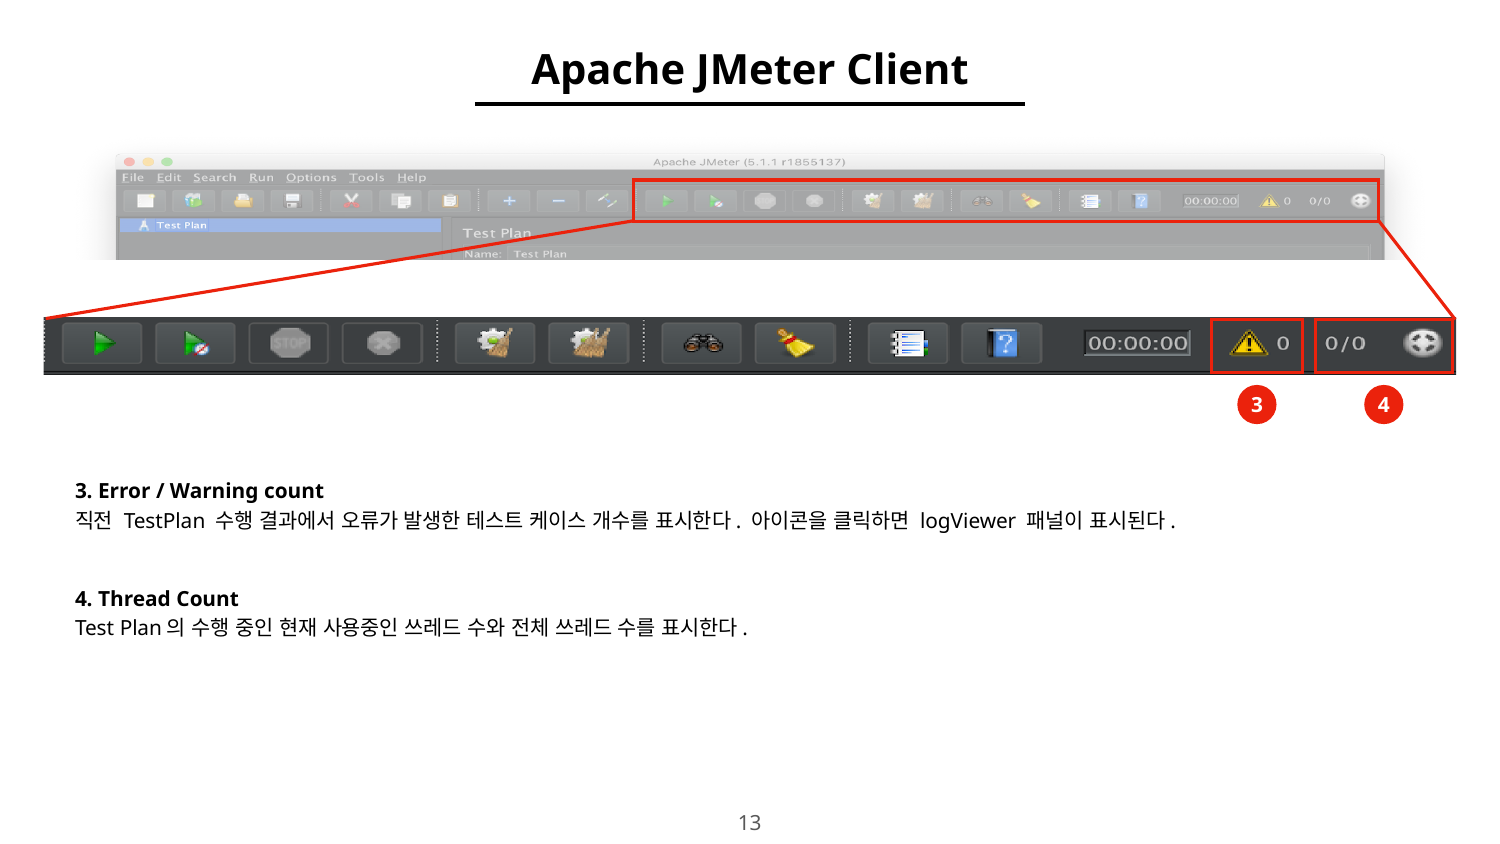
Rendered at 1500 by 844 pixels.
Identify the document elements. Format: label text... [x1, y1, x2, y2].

text_box 3 [1237, 384, 1277, 425]
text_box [1377, 219, 1456, 320]
text_box Test Plan의 수행 중인 현재 사용중인 쓰레드 수와 전체 쓰레드 수를 표시한다. [69, 609, 1443, 674]
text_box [45, 220, 633, 319]
title Apache JMeter Client [367, 36, 1133, 100]
text_box 직전 TestPlan 수행 결과에서 오류가 발생한 테스트 케이스 개수를 표시한다. 아이콘을 클릭하면 logViewer 패널이 표시된다. [69, 502, 1443, 594]
picture [63, 127, 1437, 261]
slide_number ‹#› [729, 804, 770, 833]
text_box 3. Error / Warning count [69, 466, 416, 502]
text_box 4. Thread Count [69, 573, 306, 609]
picture [43, 317, 1457, 375]
text_box 4 [1364, 384, 1404, 425]
